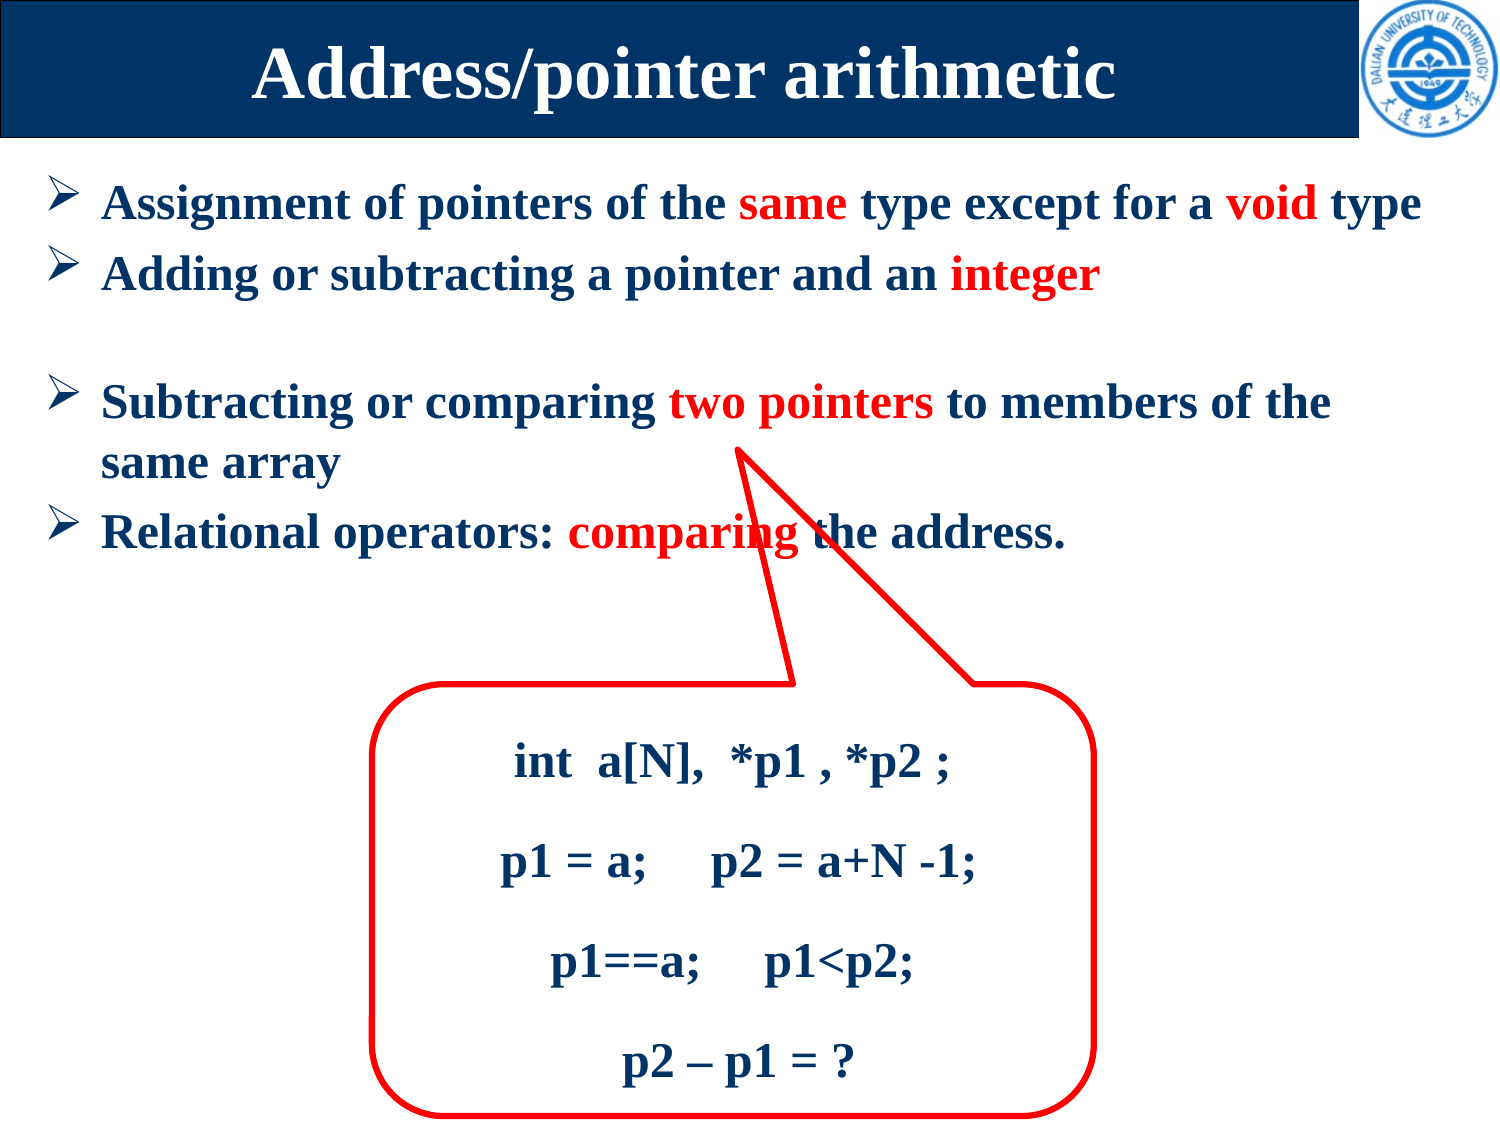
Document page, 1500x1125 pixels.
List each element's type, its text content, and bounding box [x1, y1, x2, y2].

list Assignment of pointers of the same type except for a void type Adding or subtracting a pointer and an integer Subtracting or comparing two pointers to members of the same array Relational operators: comparing the address. [29, 162, 1442, 1125]
picture [1359, 0, 1500, 138]
text_box int a[N], *p1 , *p2 ; p1 = a; p2 = a+N -1; p1==a; p1<p2; p2 – p1 = ? [371, 449, 1094, 1117]
title Address/pointer arithmetic [37, 12, 1350, 125]
